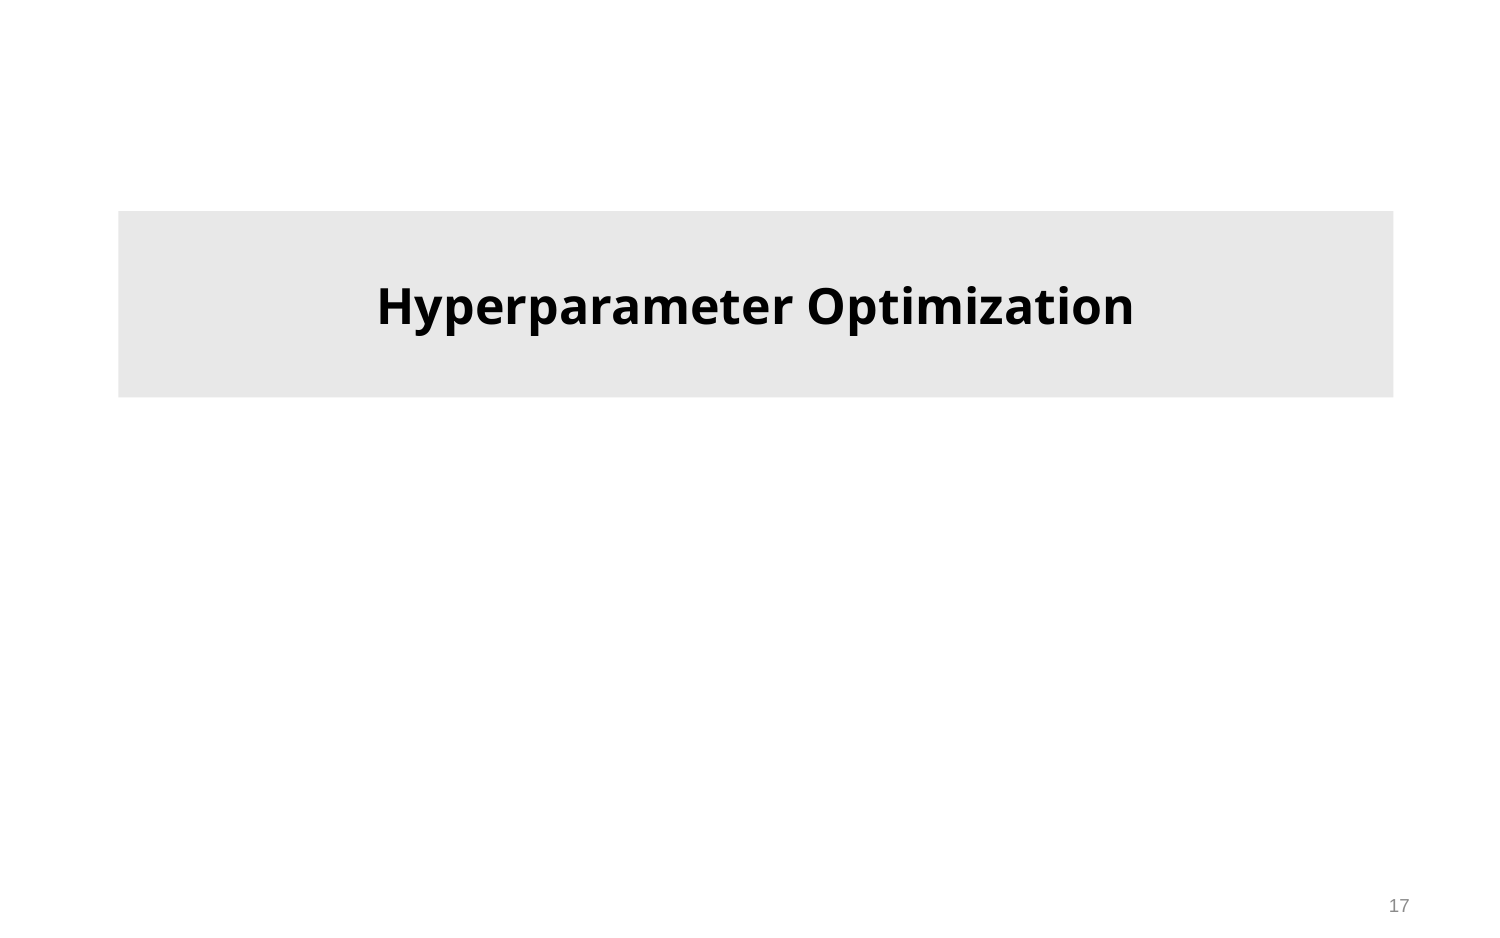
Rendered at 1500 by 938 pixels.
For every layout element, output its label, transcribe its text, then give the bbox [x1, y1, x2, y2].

slide_number 17 [1363, 880, 1425, 931]
title Hyperparameter Optimization [118, 211, 1394, 398]
